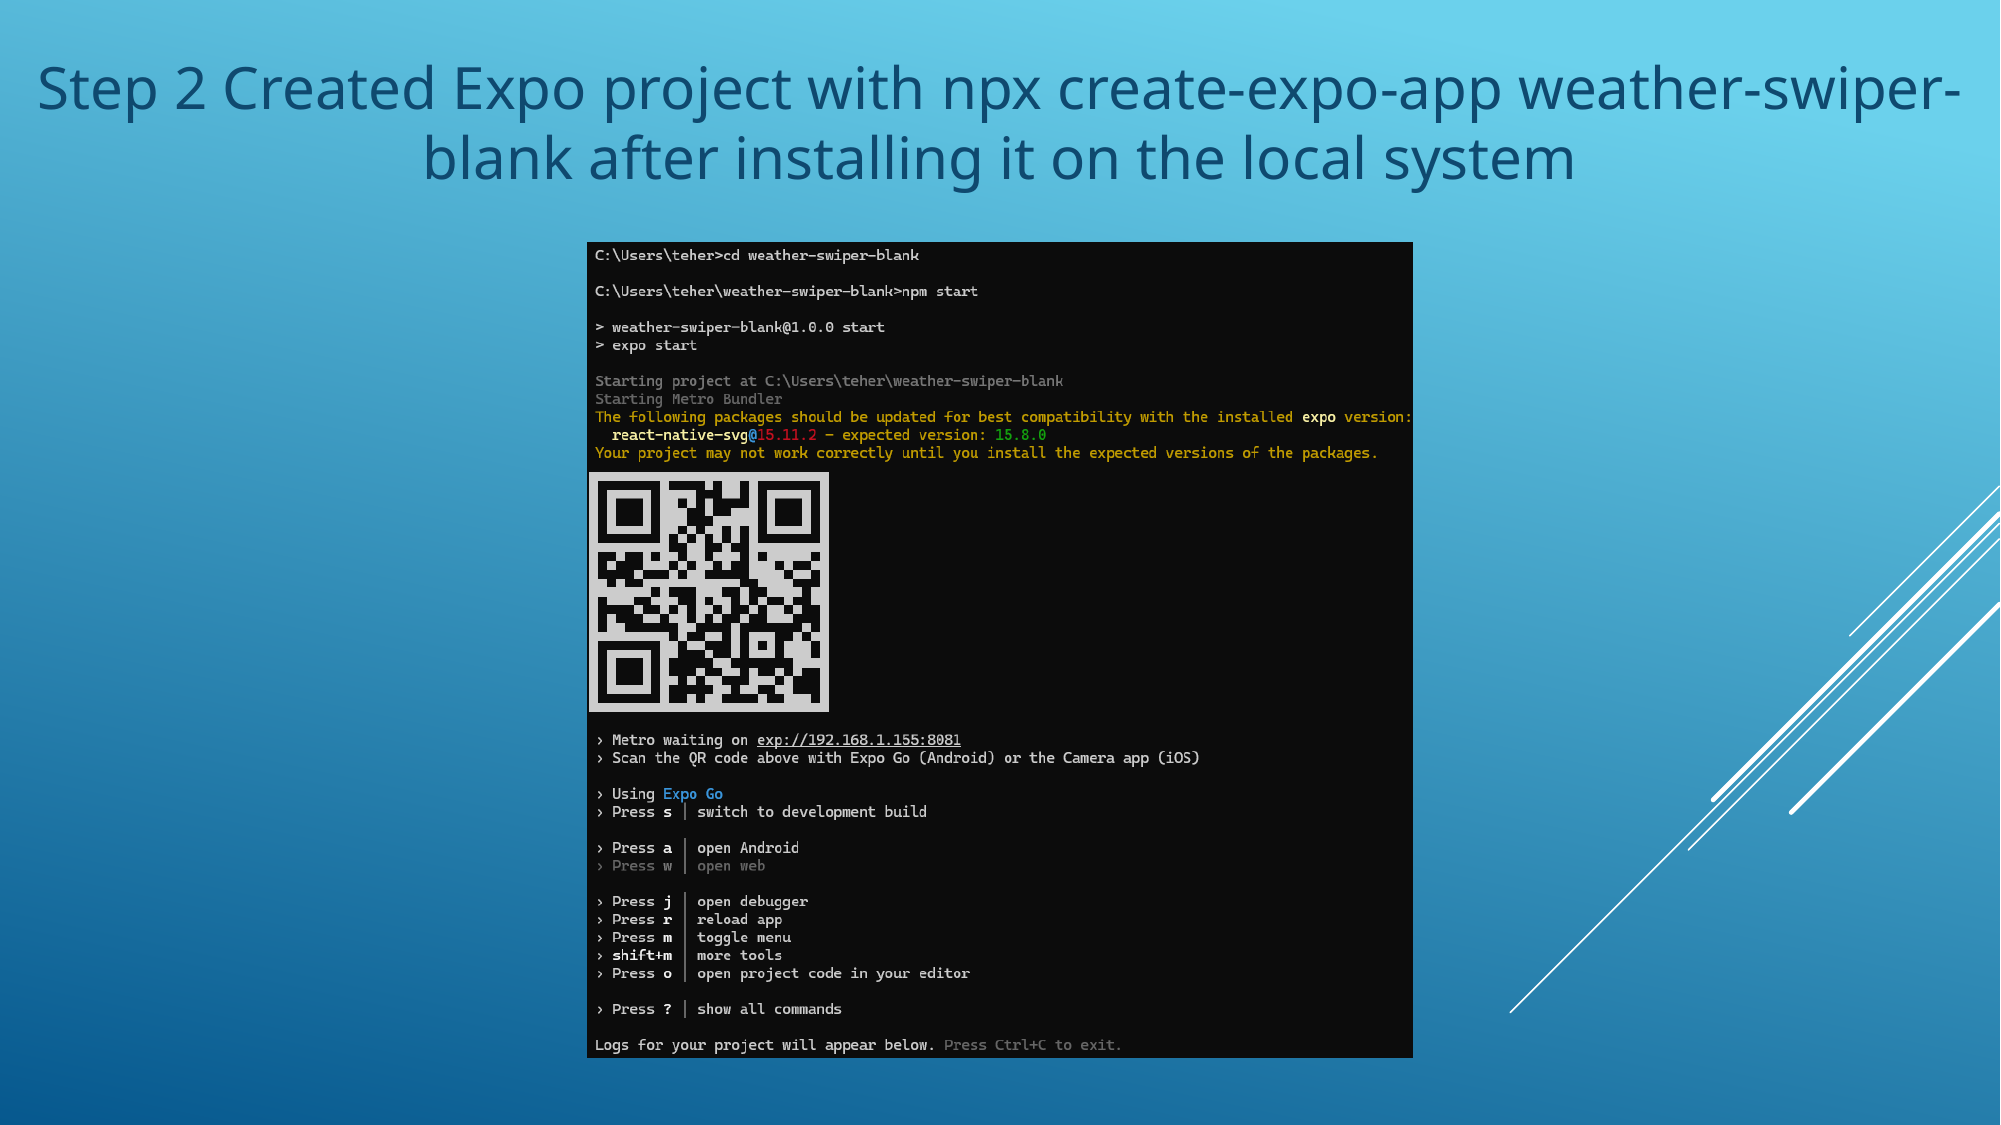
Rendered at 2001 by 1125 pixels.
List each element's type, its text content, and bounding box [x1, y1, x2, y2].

picture [587, 241, 1413, 1058]
list Step 2 Created Expo project with npx create-expo-app weather-swiper-blank after installing it on the local system [13, 0, 1987, 243]
